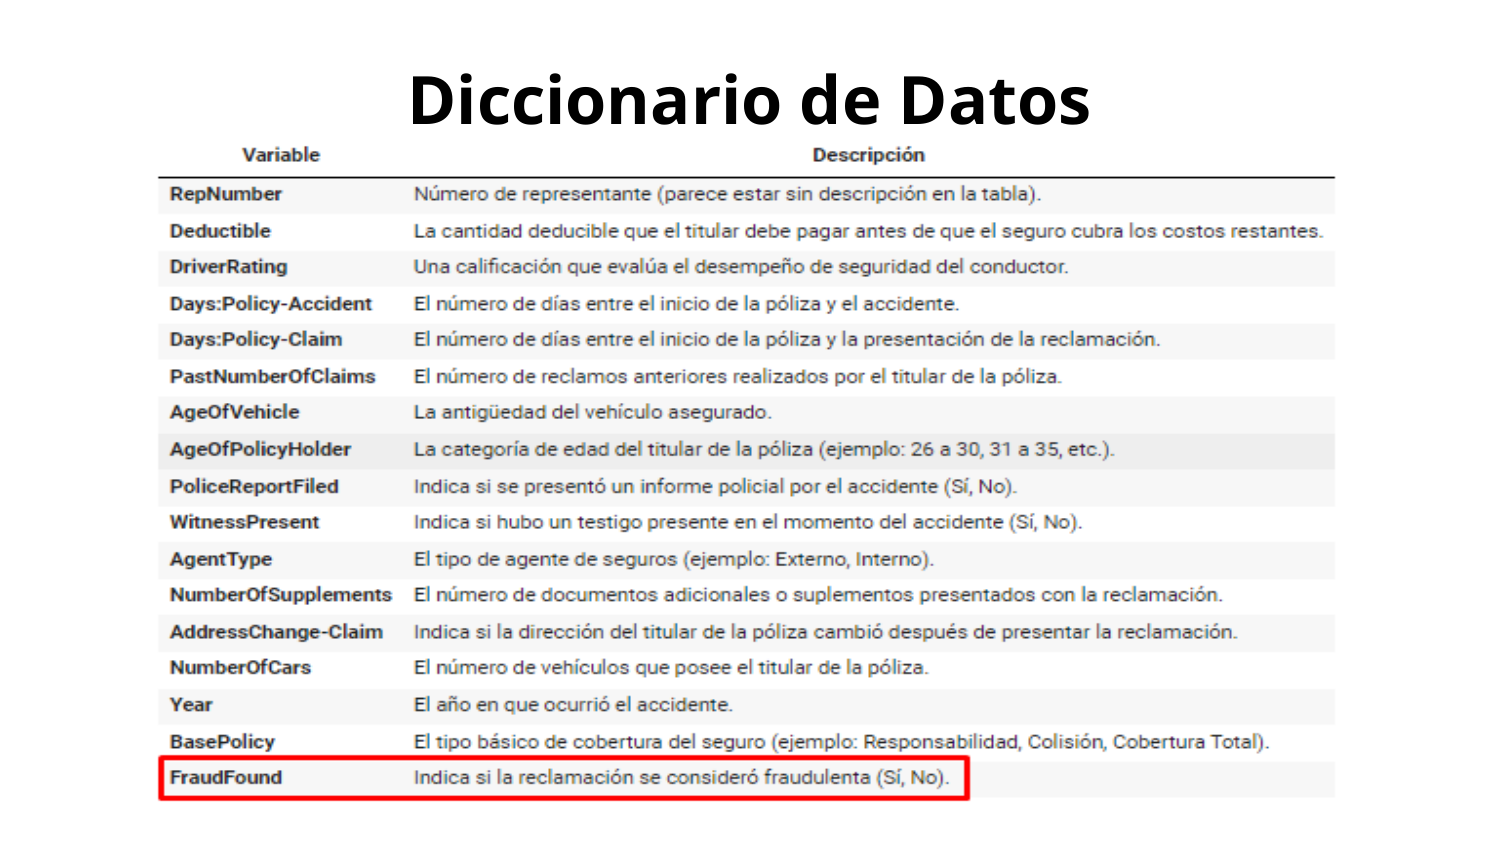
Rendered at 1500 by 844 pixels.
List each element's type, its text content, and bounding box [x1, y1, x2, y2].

title Diccionario de Datos [75, 67, 1425, 129]
picture [148, 128, 1351, 814]
